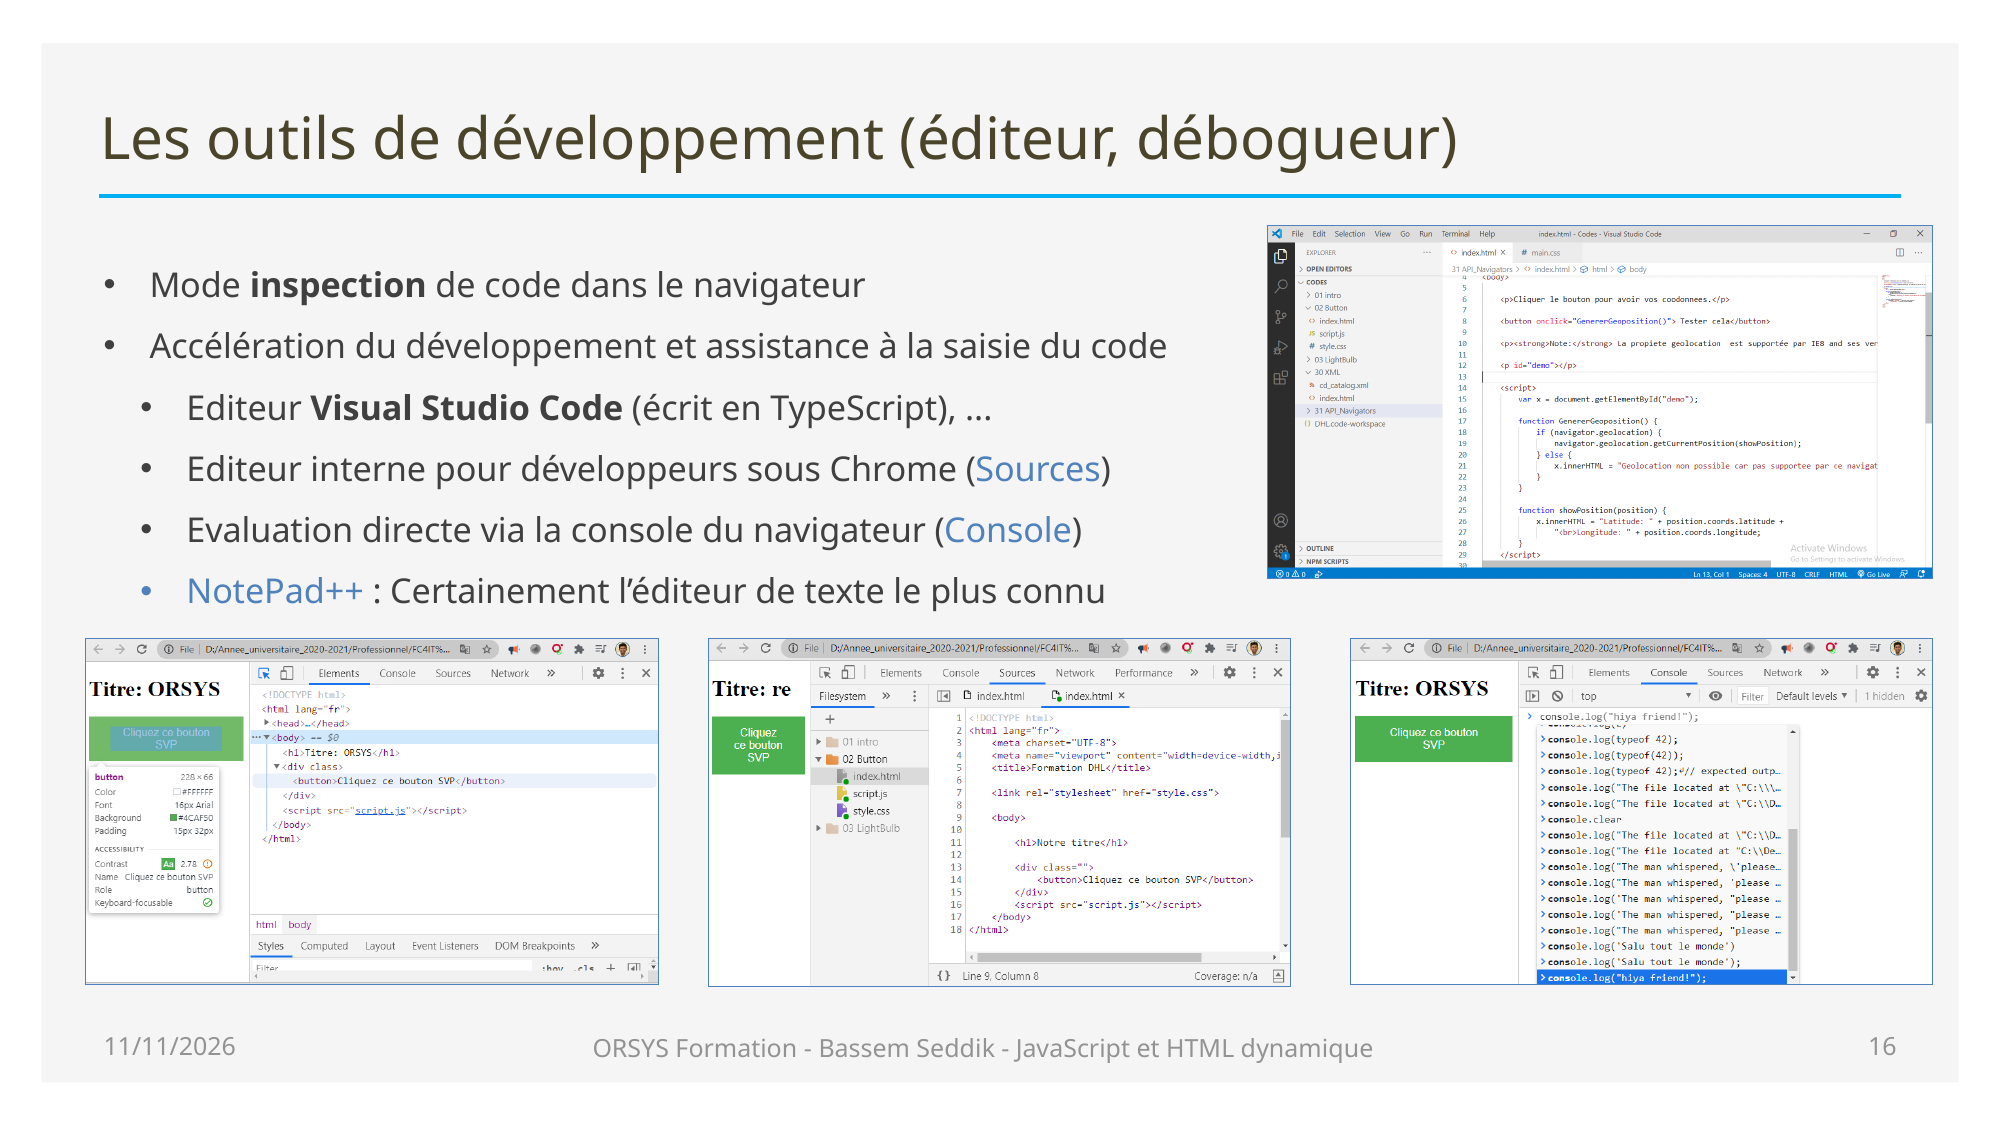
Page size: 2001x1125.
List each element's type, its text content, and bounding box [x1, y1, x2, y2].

list Mode inspection de code dans le navigateur Accélération du développement et assistance à la saisie du code Editeur Visual Studio Code (écrit en TypeScript), ... Editeur interne pour développeurs sous Chrome (Sources) Evaluation directe via la console du navigateur (Console) NotePad++ : Certainement l’éditeur de texte le plus connu [88, 235, 1350, 620]
picture [1349, 638, 1933, 985]
picture [708, 638, 1291, 987]
footer ORSYS Formation - Bassem Seddik - JavaScript et HTML dynamique [340, 1017, 1626, 1078]
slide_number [88, 1017, 340, 1078]
picture [1267, 225, 1933, 579]
picture [85, 638, 659, 985]
slide_number 16 [1626, 1017, 1912, 1078]
title Les outils de développement (éditeur, débogueur) [85, 73, 1888, 179]
